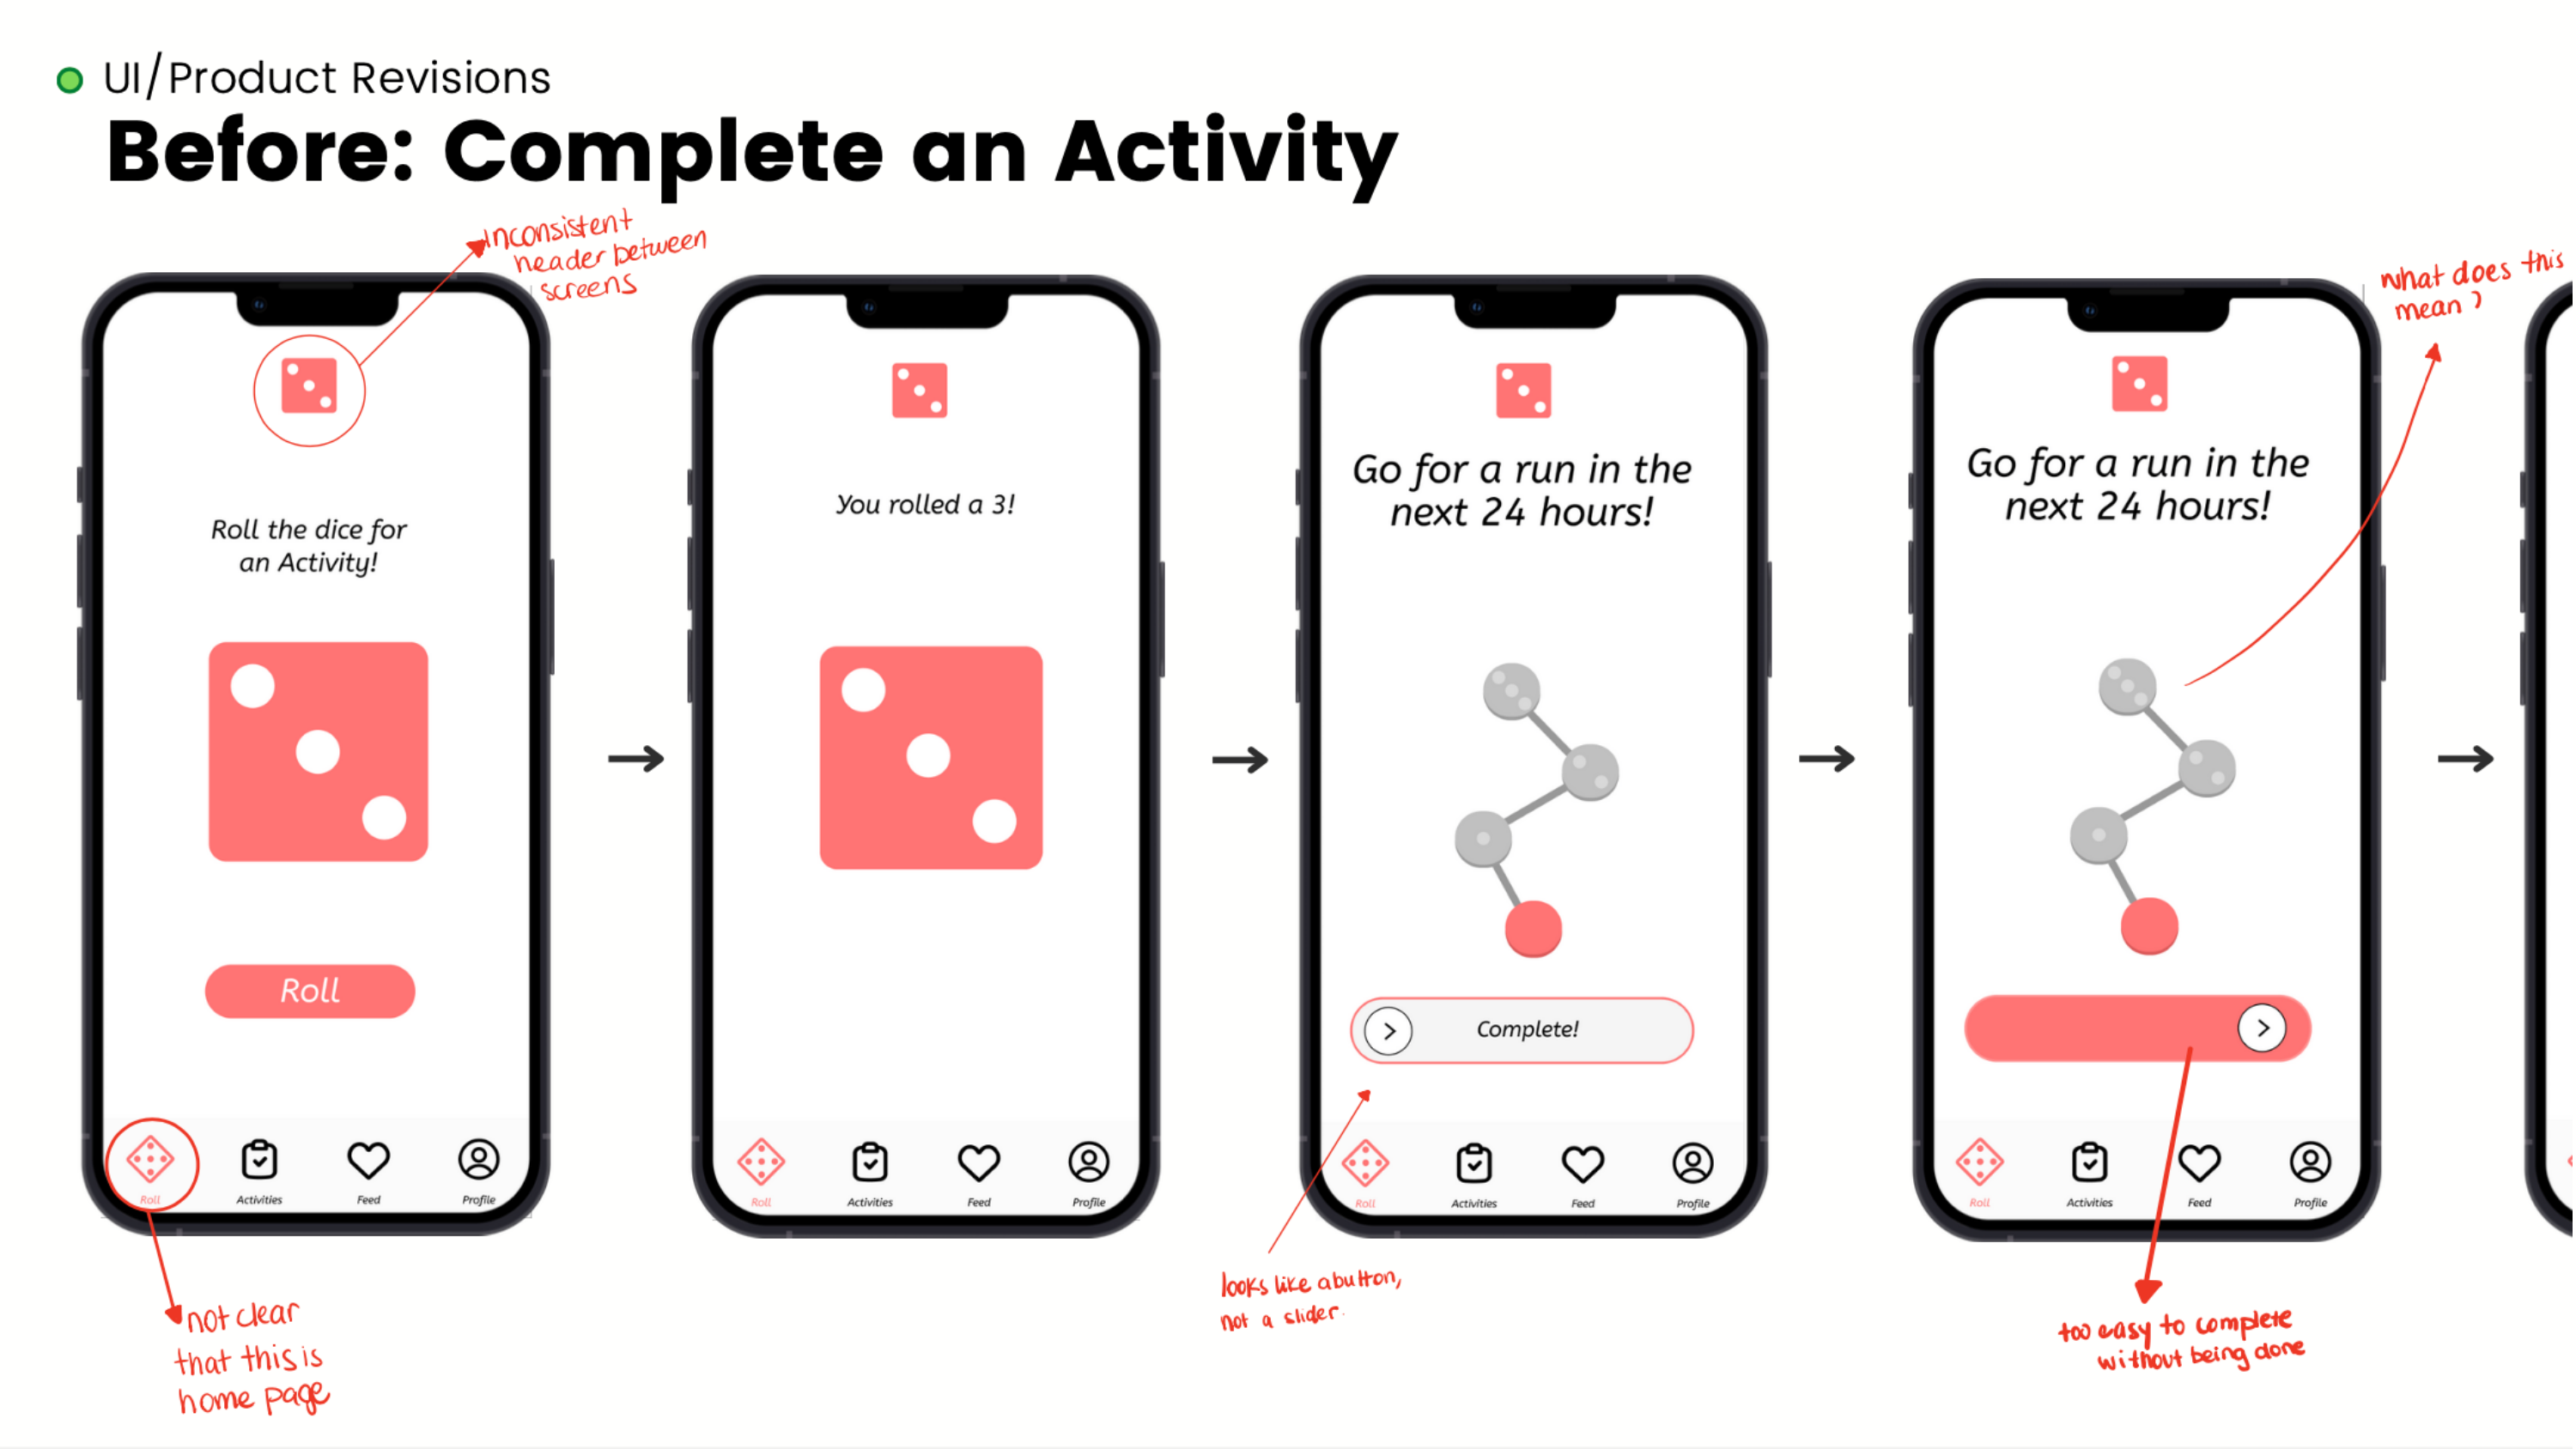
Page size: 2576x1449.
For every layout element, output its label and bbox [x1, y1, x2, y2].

text_box [0, 0, 2573, 1449]
